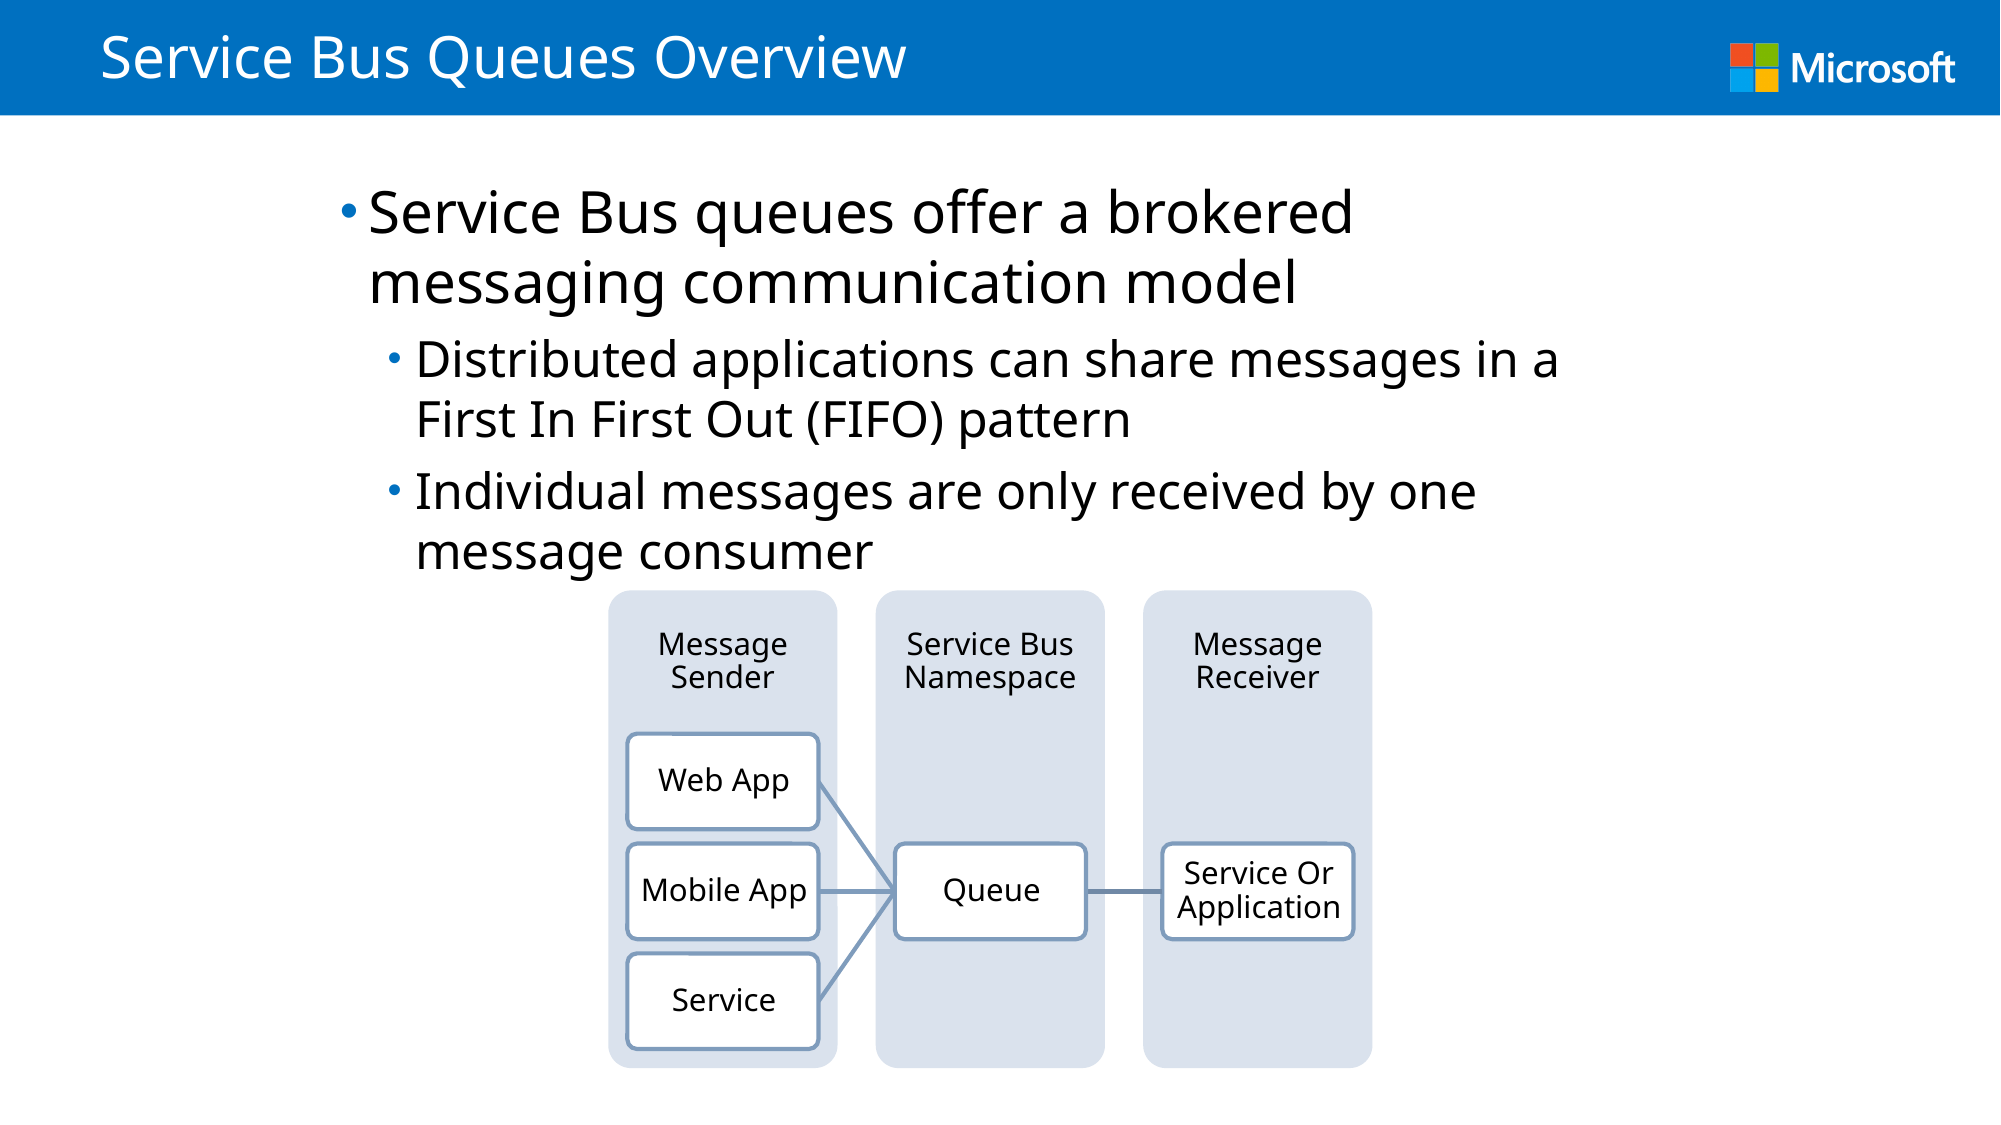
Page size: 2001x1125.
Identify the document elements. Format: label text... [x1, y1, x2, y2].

title Service Bus Queues Overview [100, 0, 1802, 122]
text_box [490, 590, 1491, 1069]
text_box Service Bus queues offer a brokered messaging communication model Distributed applications can share messages in a First In First Out (FIFO) pattern Individual messages are only received by one message consumer [325, 167, 1658, 1012]
picture [1802, 14, 1986, 121]
